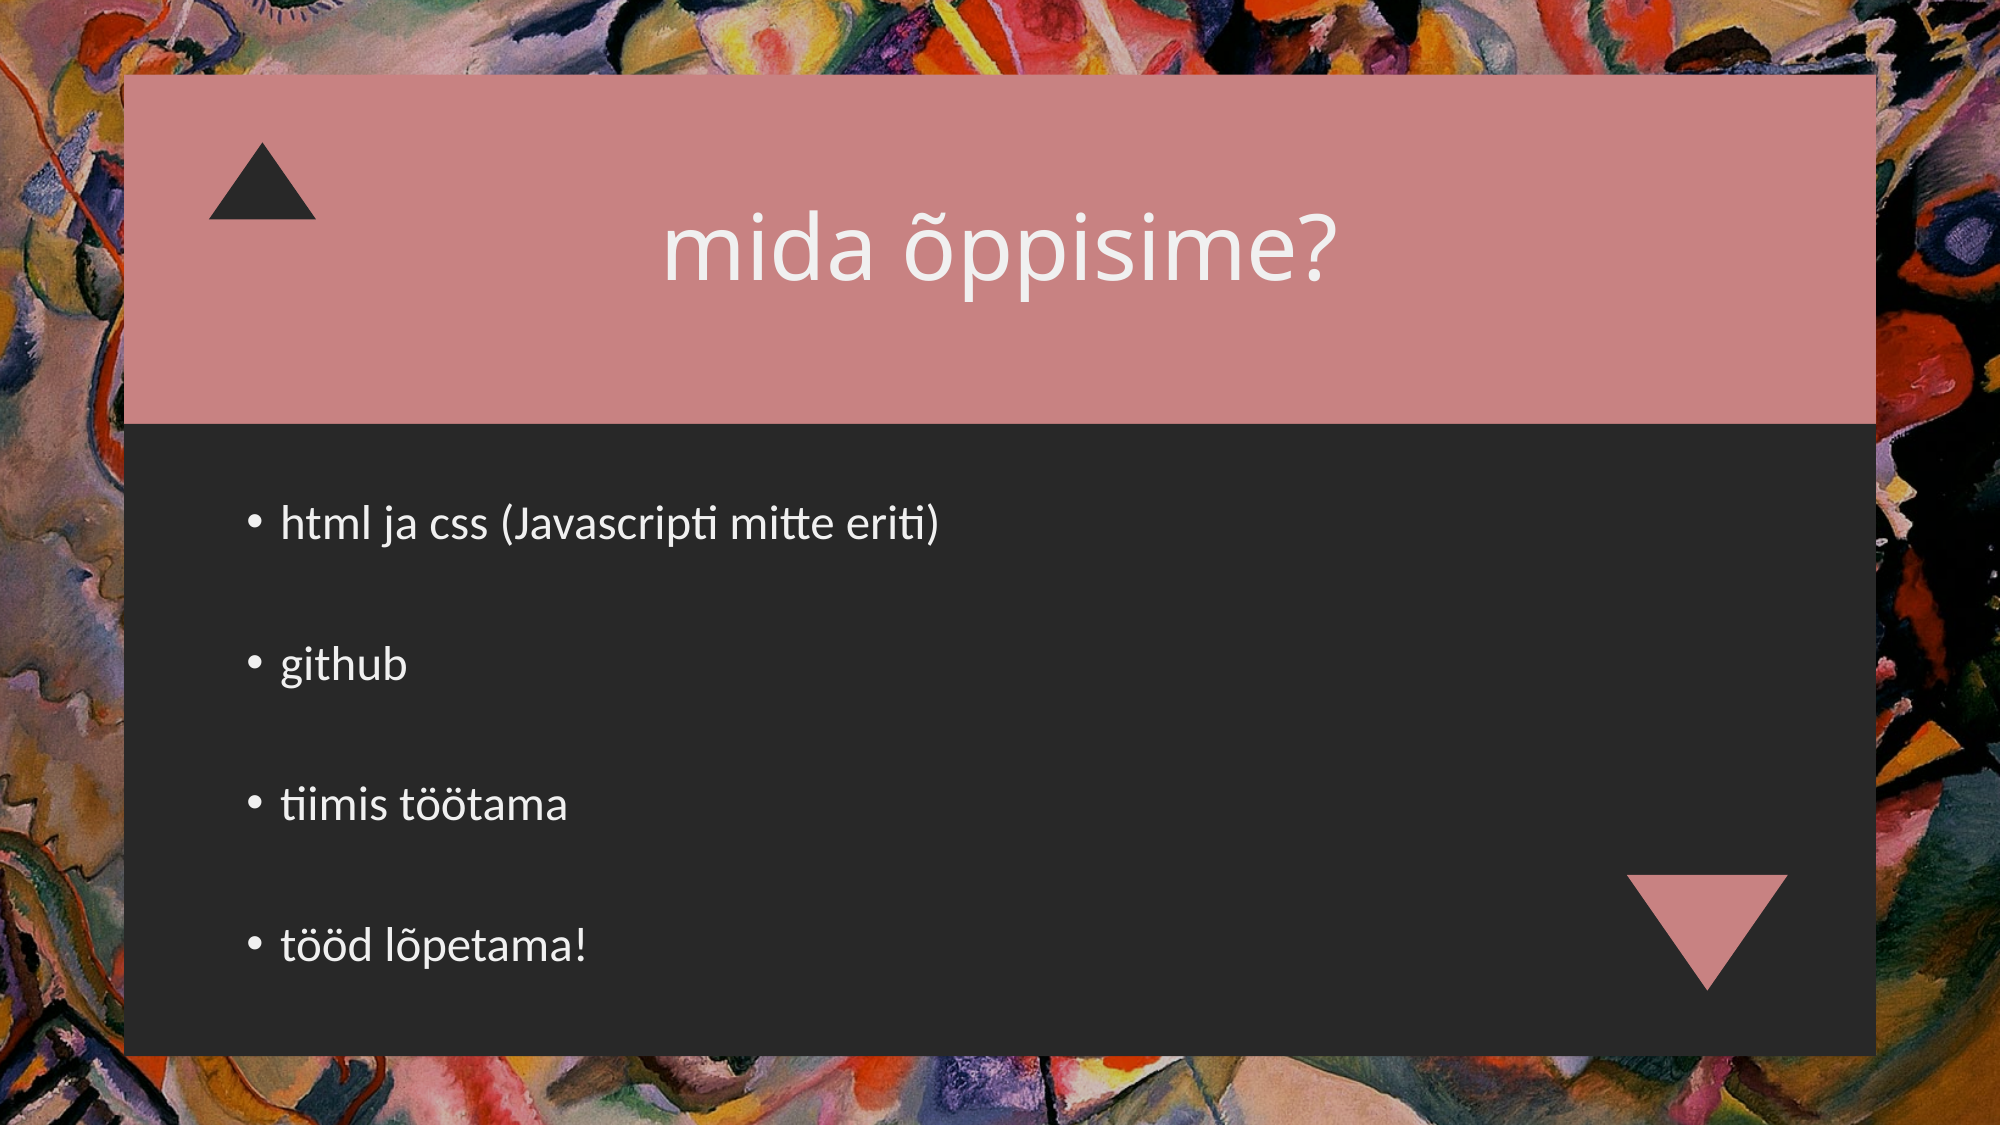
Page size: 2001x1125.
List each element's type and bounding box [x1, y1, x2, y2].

picture [0, 0, 2000, 1125]
text_box [123, 74, 1876, 1057]
